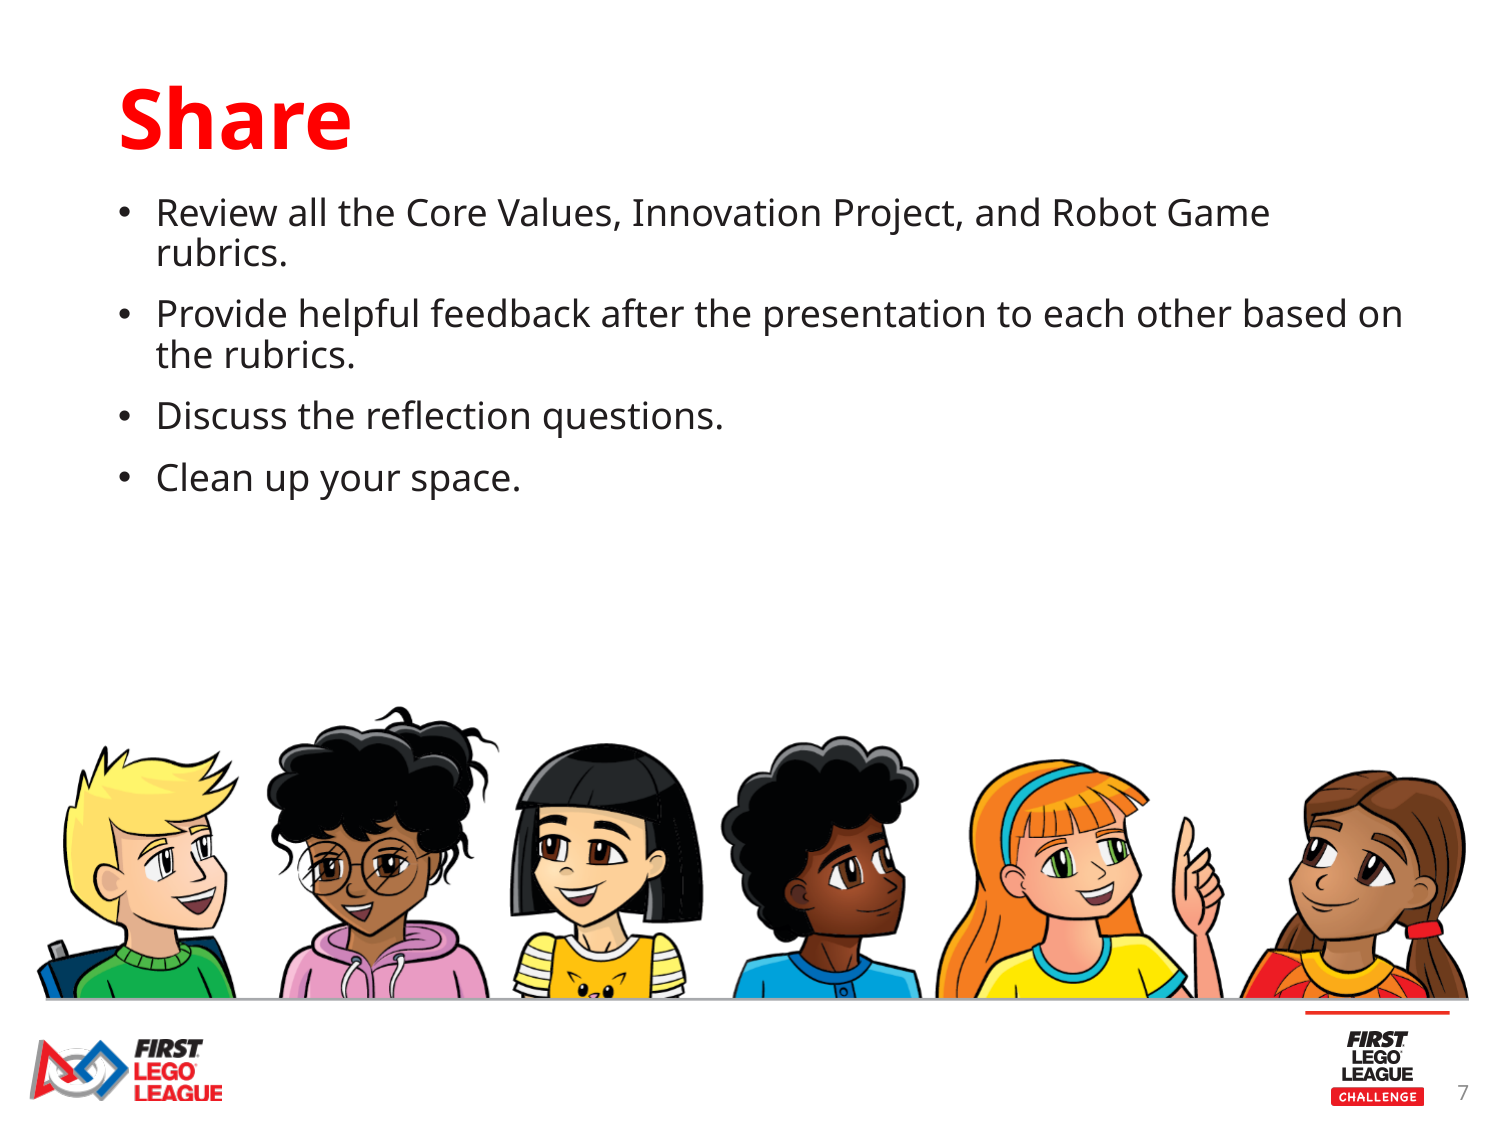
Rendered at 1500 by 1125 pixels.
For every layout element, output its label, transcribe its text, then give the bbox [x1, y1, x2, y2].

title Share [103, 59, 1397, 185]
slide_number 7 [1425, 1076, 1484, 1111]
picture [0, 690, 1500, 1011]
list Review all the Core Values, Innovation Project, and Robot Game rubrics. Provide helpful feedback after the presentation to each other based on the rubrics. Discuss the reflection questions. Clean up your space. [103, 186, 1426, 683]
